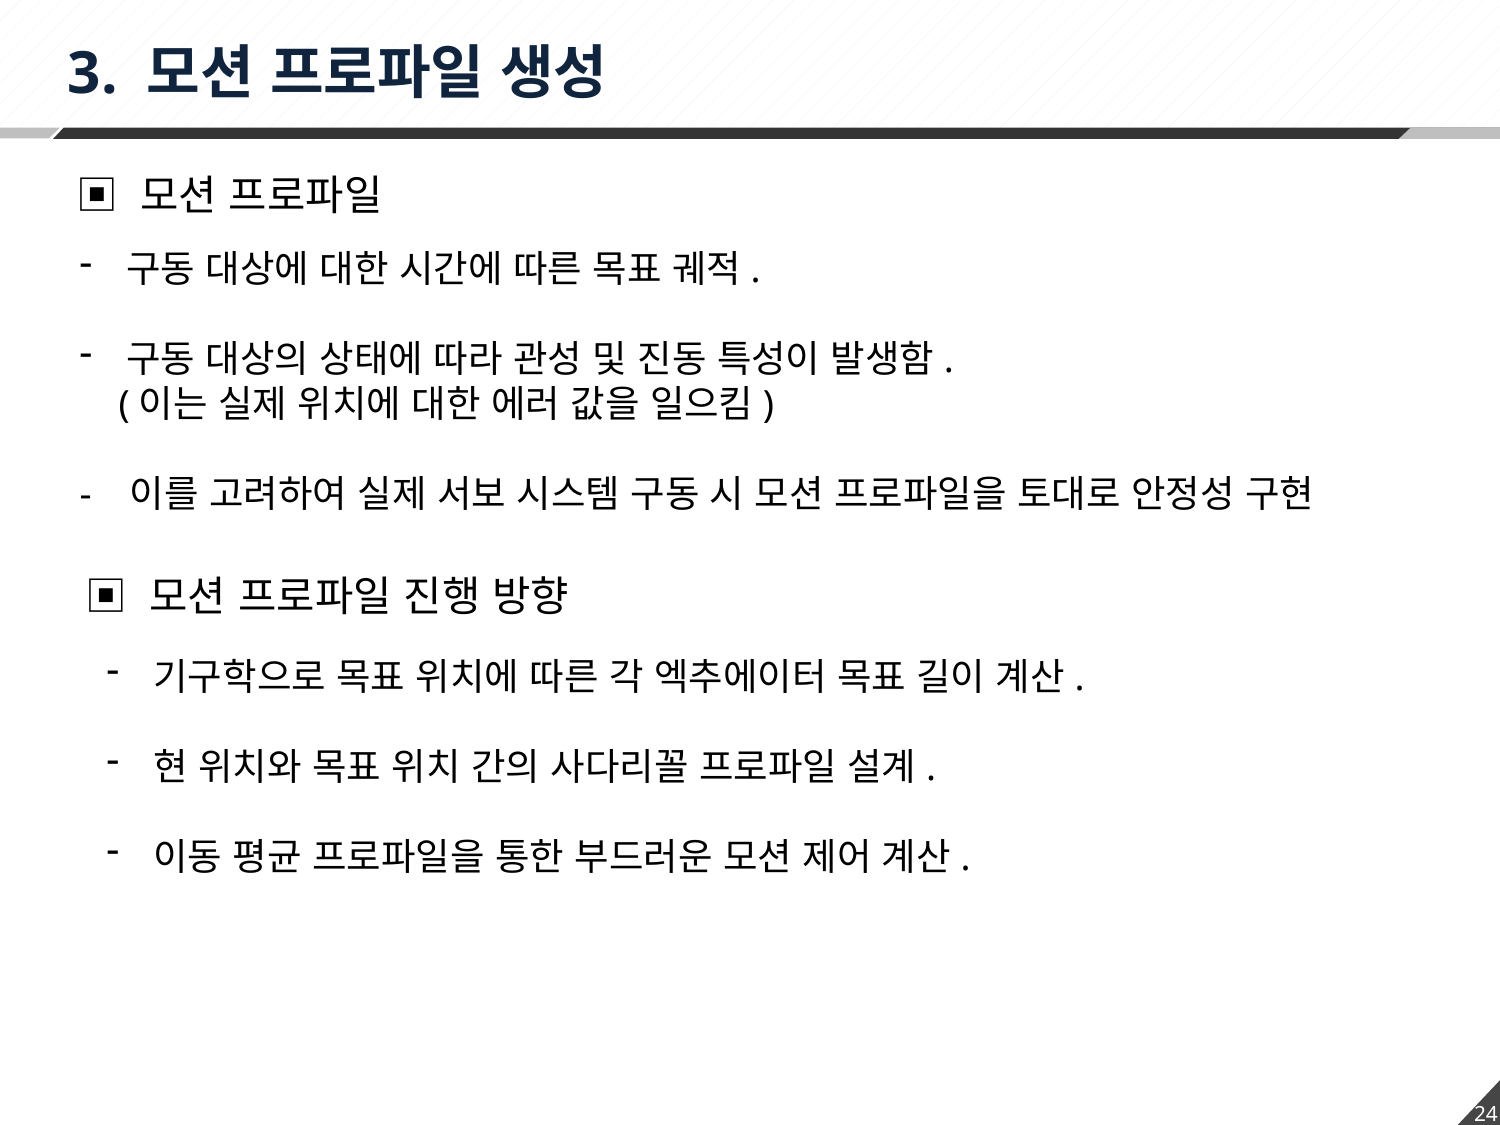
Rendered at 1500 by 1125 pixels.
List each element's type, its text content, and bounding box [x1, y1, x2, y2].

text_box 3. 모션 프로파일 생성 [53, 27, 1471, 113]
text_box 구동 대상에 대한 시간에 따른 목표 궤적. 구동 대상의 상태에 따라 관성 및 진동 특성이 발생함. (이는 실제 위치에 대한 에러 값을 일으킴) - 이를 고려하여 실제 서보 시스템 구동 시 모션 프로파일을 토대로 안정성 구현 [64, 237, 1483, 523]
text_box ▣ 모션 프로파일 진행 방향 [71, 562, 585, 628]
text_box ▣ 모션 프로파일 [61, 160, 398, 226]
text_box 기구학으로 목표 위치에 따른 각 엑추에이터 목표 길이 계산. 현 위치와 목표 위치 간의 사다리꼴 프로파일 설계. 이동 평균 프로파일을 통한 부드러운 모션 제어 계산. [91, 645, 1432, 885]
